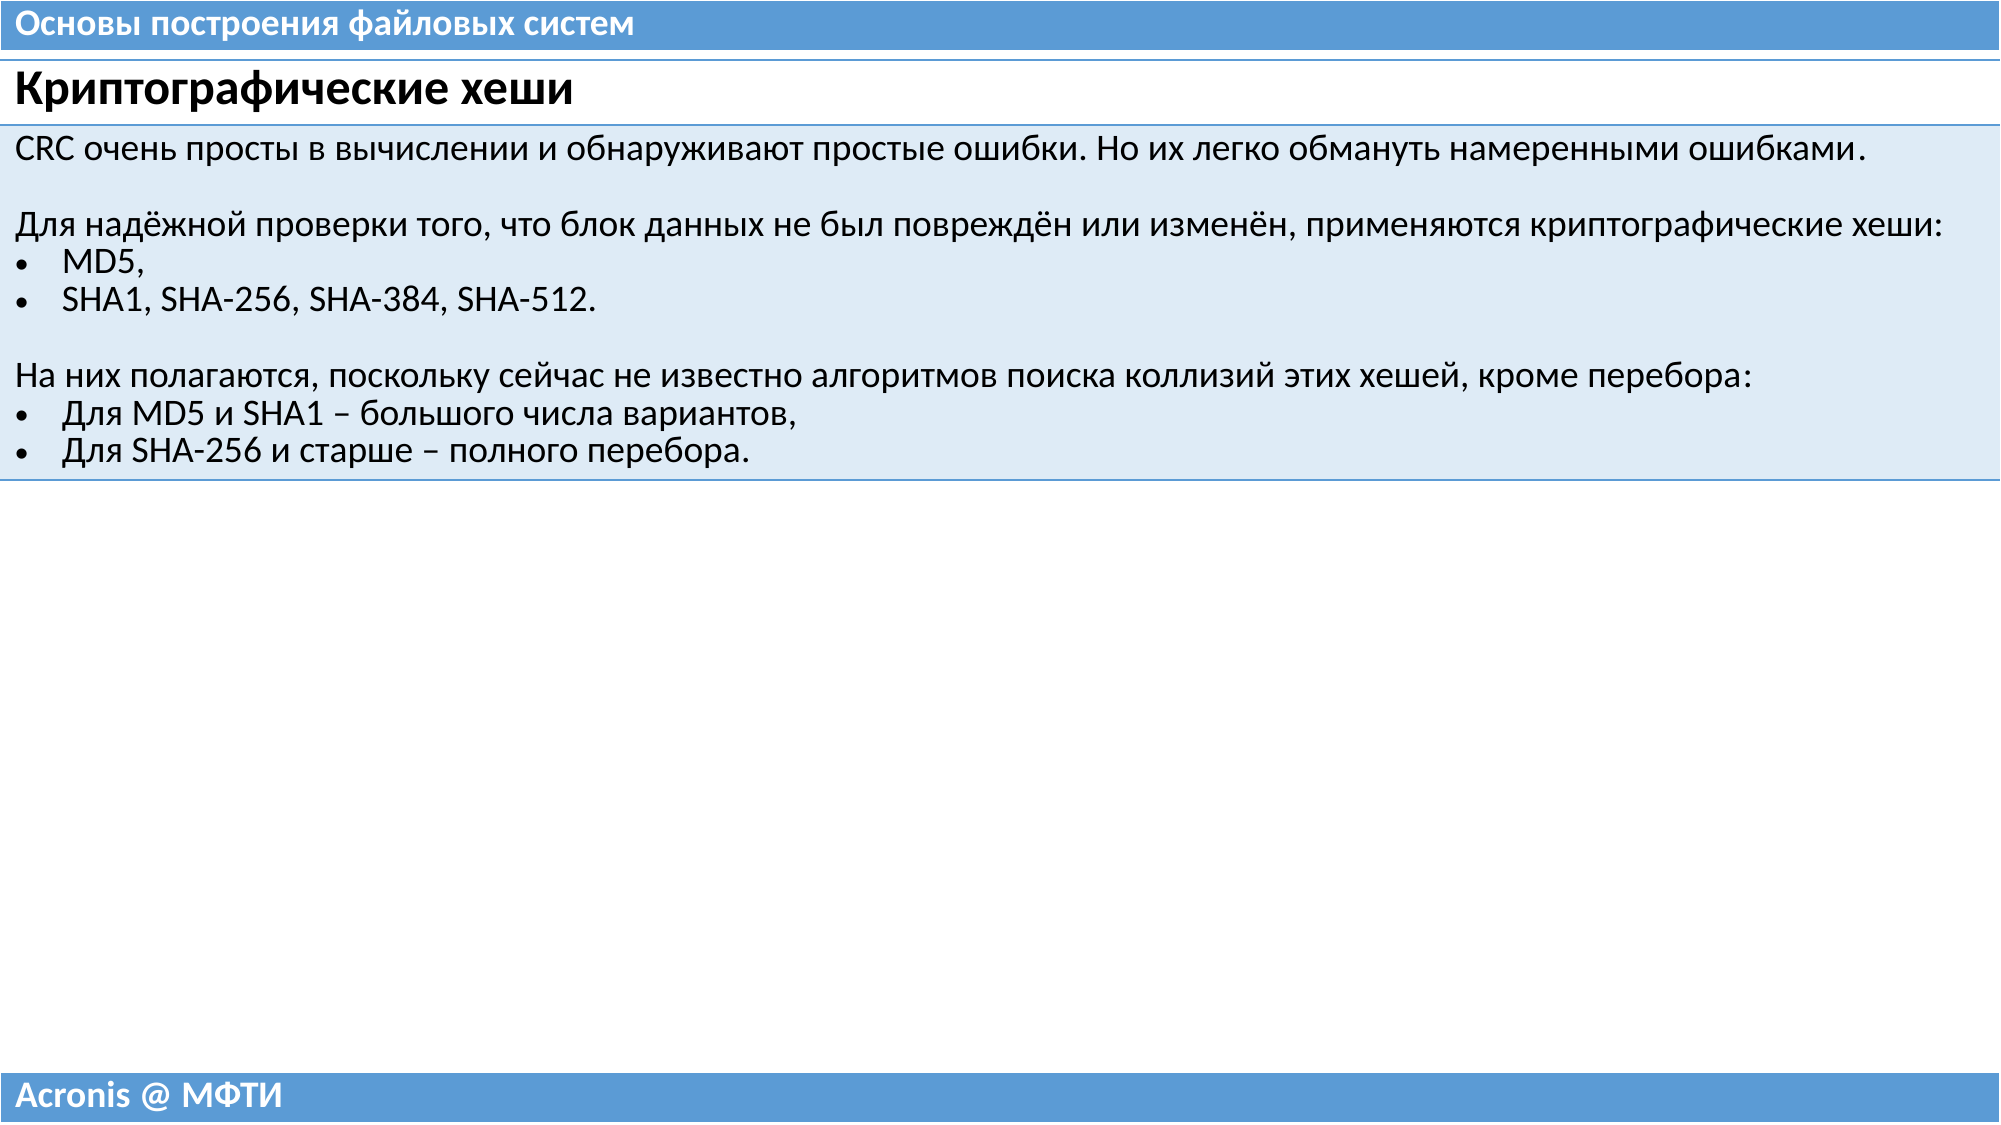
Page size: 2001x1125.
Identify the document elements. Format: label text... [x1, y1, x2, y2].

table_header Основы построения файловых систем [1, 1, 1999, 50]
table_header Acronis @ МФТИ [1, 1073, 1999, 1122]
table_cell CRC очень просты в вычислении и обнаруживают простые ошибки. Но их легко обмануть намеренными ошибками. Для надёжной проверки того, что блок данных не был повреждён или изменён, применяются криптографические хеши: MD5, SHA1, SHA-256, SHA-384, SHA-512. На них полагаются, поскольку сейчас не известно алгоритмов поиска коллизий этих хешей, кроме перебора: Для MD5 и SHA1 – большого числа вариантов, Для SHA-256 и старше – полного перебора. [0, 126, 2000, 479]
table_header Криптографические хеши [0, 61, 2000, 124]
